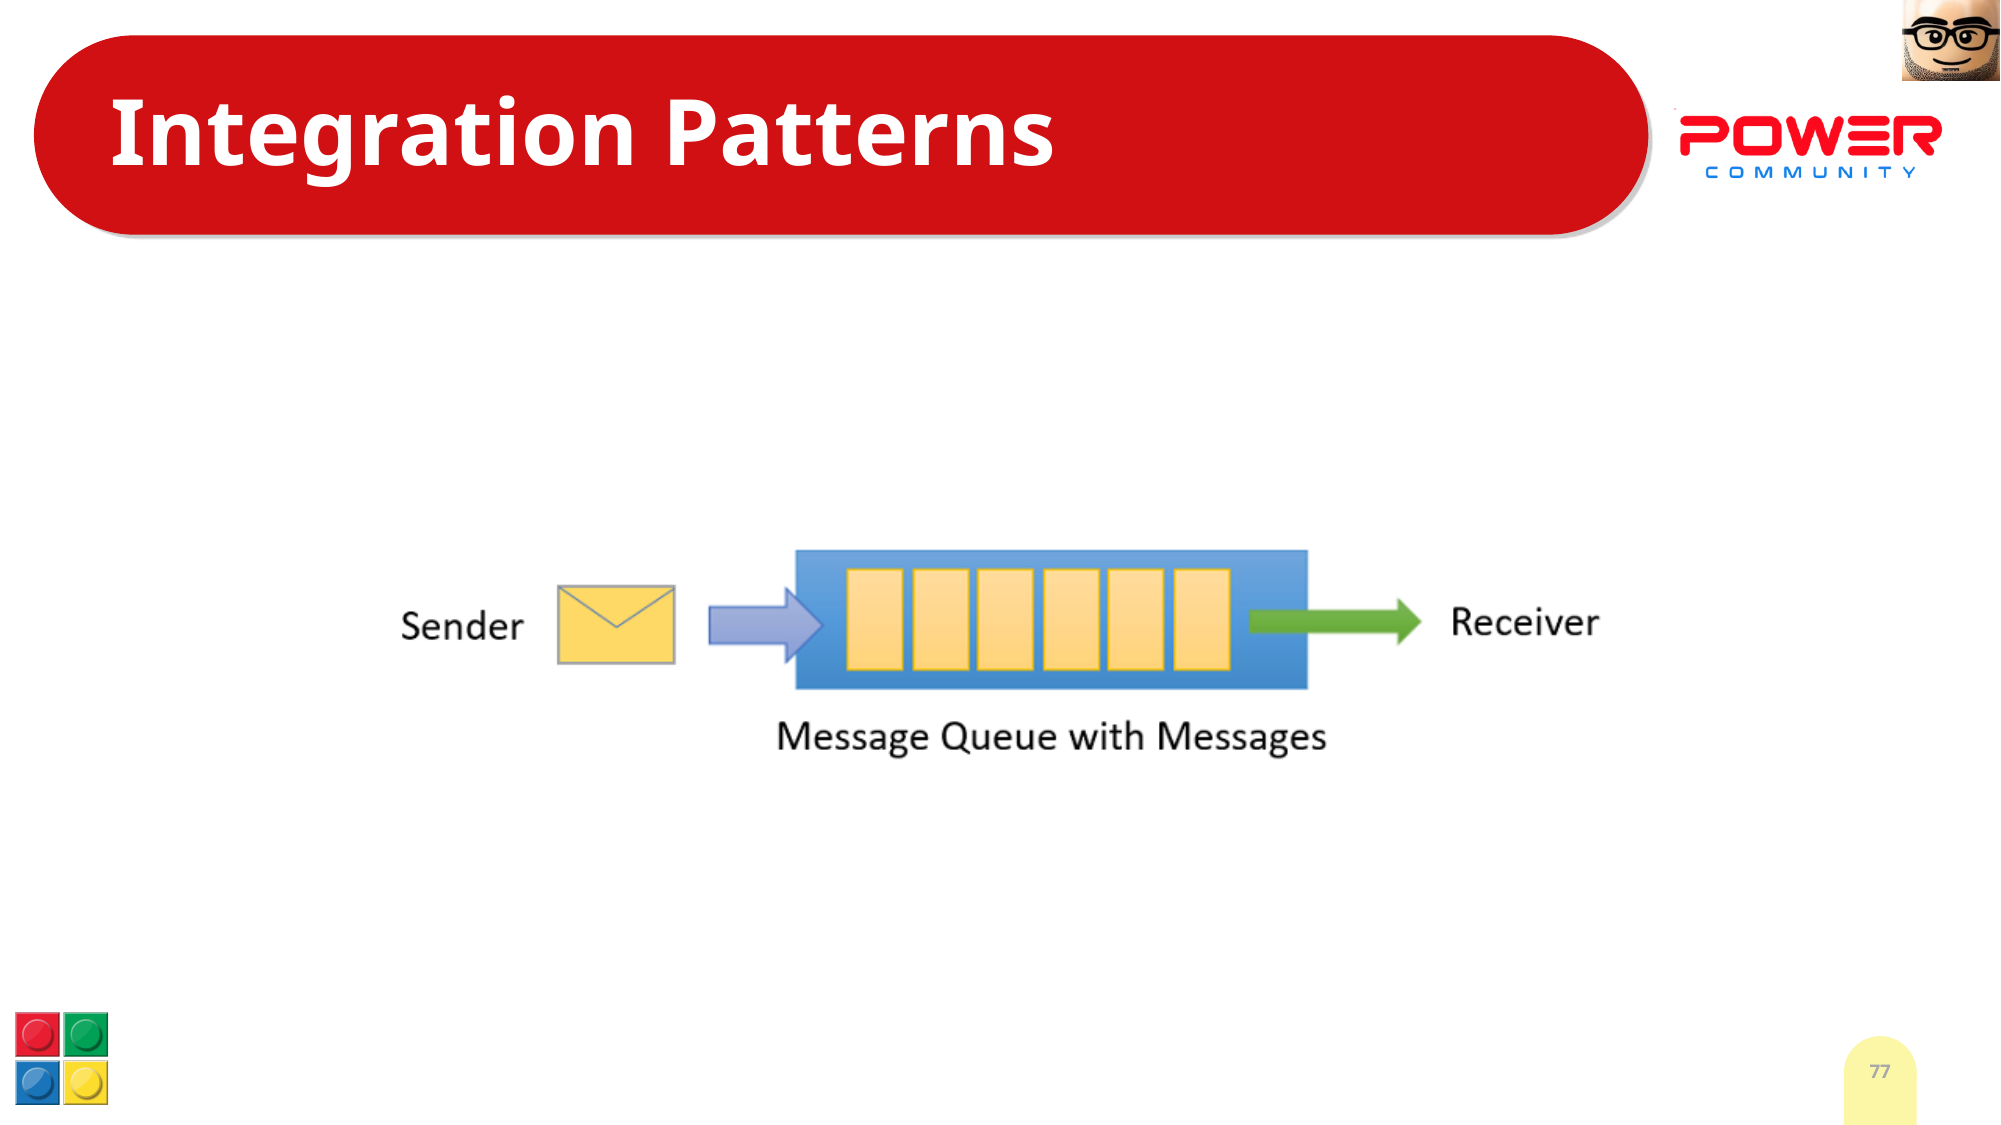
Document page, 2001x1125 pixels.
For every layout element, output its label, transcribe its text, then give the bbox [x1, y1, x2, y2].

picture [12, 1009, 111, 1109]
slide_number 77 [1853, 1042, 1908, 1103]
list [390, 549, 1610, 764]
text_box Integration Patterns [110, 66, 1328, 192]
picture [1668, 93, 1948, 192]
text_box [32, 34, 1650, 236]
picture [1902, 0, 2000, 81]
